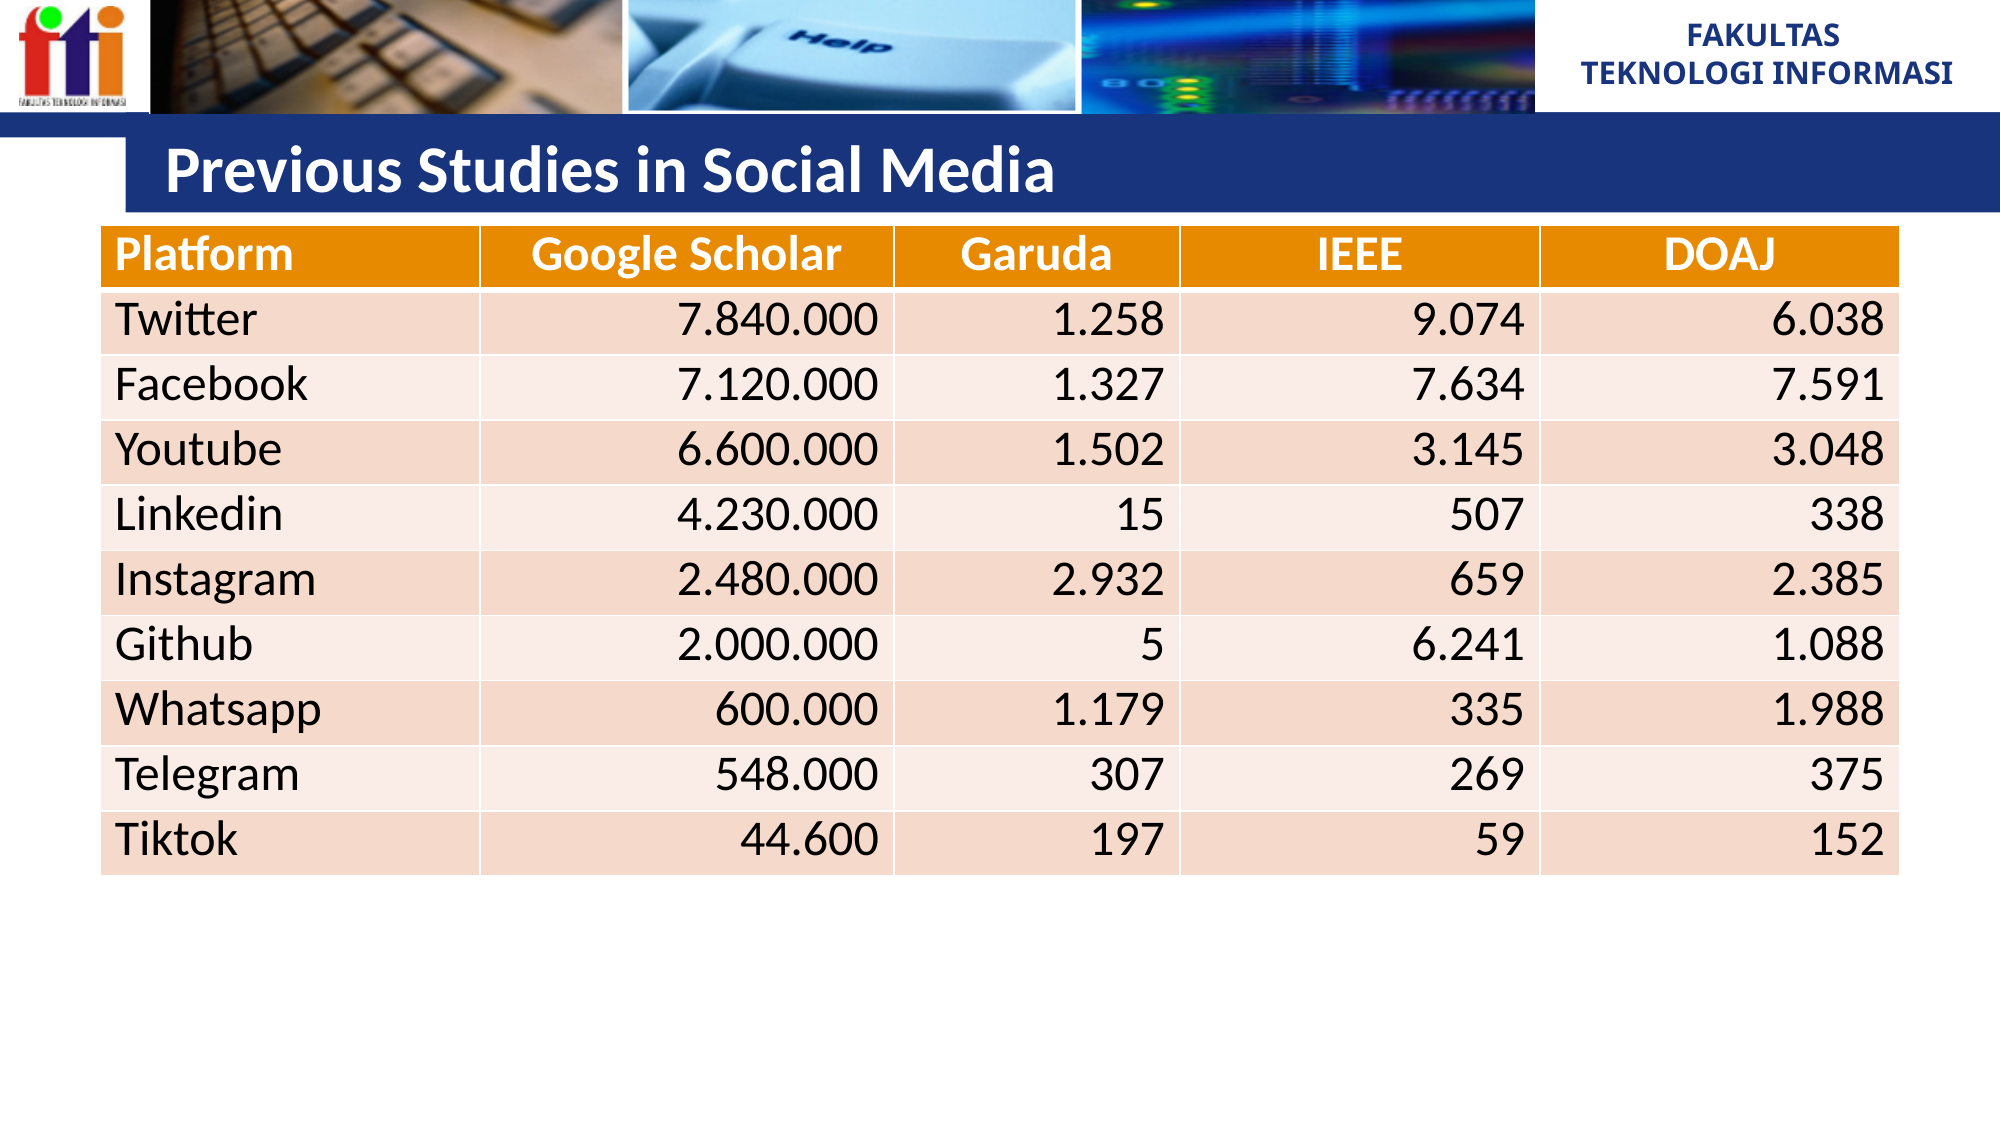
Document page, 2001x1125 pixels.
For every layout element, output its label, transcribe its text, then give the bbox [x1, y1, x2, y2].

table_cell 2.932 [895, 551, 1179, 615]
table_cell 7.840.000 [481, 293, 893, 354]
table_header Garuda [895, 226, 1179, 287]
table_cell 152 [1541, 812, 1899, 875]
table_cell 6.600.000 [481, 421, 893, 484]
table_cell 1.179 [895, 681, 1179, 745]
table_cell 7.591 [1541, 356, 1899, 419]
table_cell Instagram [101, 551, 479, 615]
picture [19, 6, 126, 106]
table_cell 4.230.000 [481, 486, 893, 550]
title Previous Studies in Social Media [149, 119, 1934, 213]
table_cell 335 [1181, 681, 1539, 745]
table_cell Twitter [101, 293, 479, 354]
table_cell 6.241 [1181, 616, 1539, 680]
table_cell Facebook [101, 356, 479, 419]
table_cell Linkedin [101, 486, 479, 550]
table_cell 2.385 [1541, 551, 1899, 615]
table_cell 507 [1181, 486, 1539, 550]
table_cell 338 [1541, 486, 1899, 550]
table_cell 600.000 [481, 681, 893, 745]
table_cell 548.000 [481, 747, 893, 810]
table_cell 59 [1181, 812, 1539, 875]
table_cell 1.088 [1541, 616, 1899, 680]
table_cell 375 [1541, 747, 1899, 810]
table_cell 1.988 [1541, 681, 1899, 745]
table_cell Telegram [101, 747, 479, 810]
table_cell 1.327 [895, 356, 1179, 419]
table_header Platform [101, 226, 479, 287]
table_cell 7.634 [1181, 356, 1539, 419]
picture [149, 0, 1535, 114]
table_cell 1.258 [895, 293, 1179, 354]
table_cell 6.038 [1541, 293, 1899, 354]
table_cell 3.048 [1541, 421, 1899, 484]
table_cell Youtube [101, 421, 479, 484]
table_cell Whatsapp [101, 681, 479, 745]
table_cell 2.480.000 [481, 551, 893, 615]
table_cell 5 [895, 616, 1179, 680]
table_header DOAJ [1541, 226, 1899, 287]
table_cell 15 [895, 486, 1179, 550]
table_cell 197 [895, 812, 1179, 875]
table_cell 659 [1181, 551, 1539, 615]
table_cell 269 [1181, 747, 1539, 810]
table_header IEEE [1181, 226, 1539, 287]
table_cell 9.074 [1181, 293, 1539, 354]
table_cell 1.502 [895, 421, 1179, 484]
table_cell 307 [895, 747, 1179, 810]
table_cell 7.120.000 [481, 356, 893, 419]
table_cell 3.145 [1181, 421, 1539, 484]
table_header Google Scholar [481, 226, 893, 287]
table_cell Tiktok [101, 812, 479, 875]
table_cell 44.600 [481, 812, 893, 875]
table_cell 2.000.000 [481, 616, 893, 680]
table_cell Github [101, 616, 479, 680]
